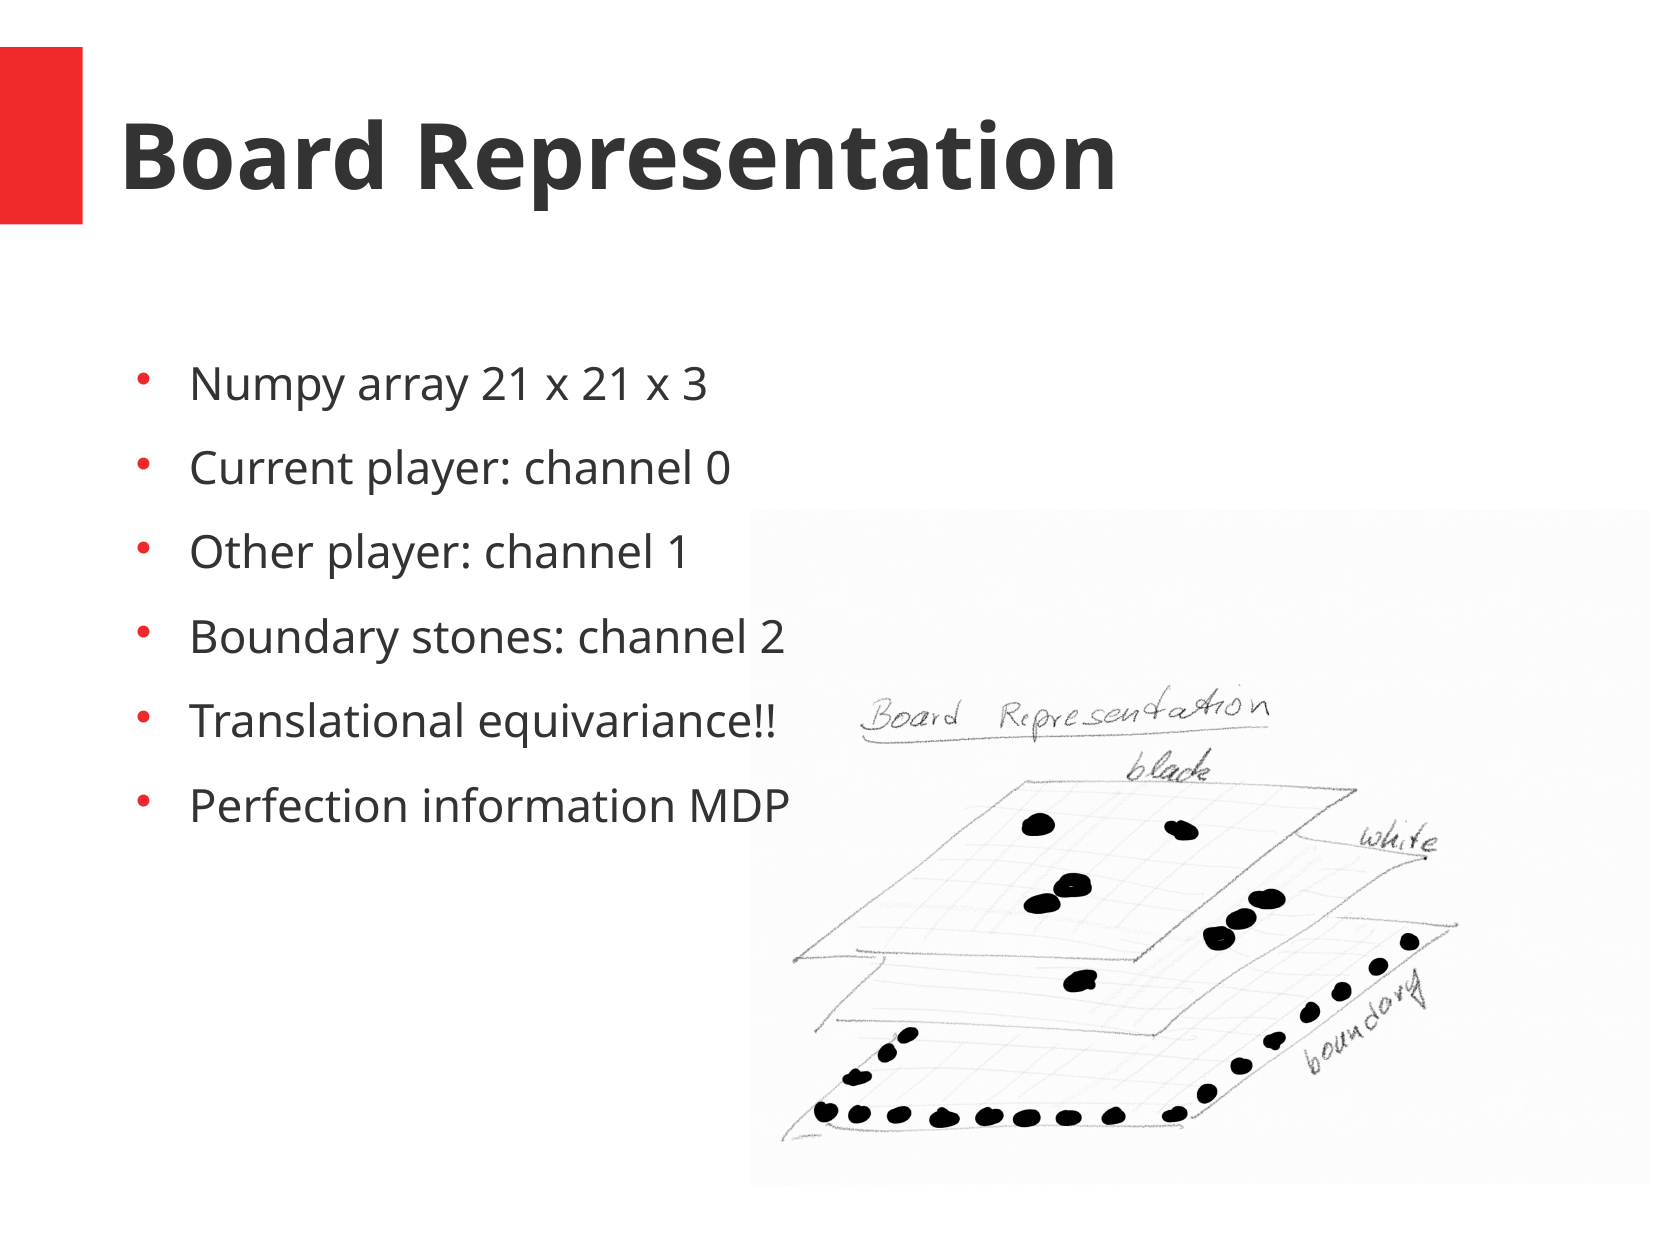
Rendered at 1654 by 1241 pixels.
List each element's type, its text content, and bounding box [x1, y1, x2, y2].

text_box Numpy array 21 x 21 x 3 Current player: channel 0 Other player: channel 1 Boundary stones: channel 2 Translational equivariance!! Perfection information MDP [118, 354, 1536, 1074]
picture [750, 510, 1650, 1185]
text_box Board Representation [118, 49, 1571, 257]
